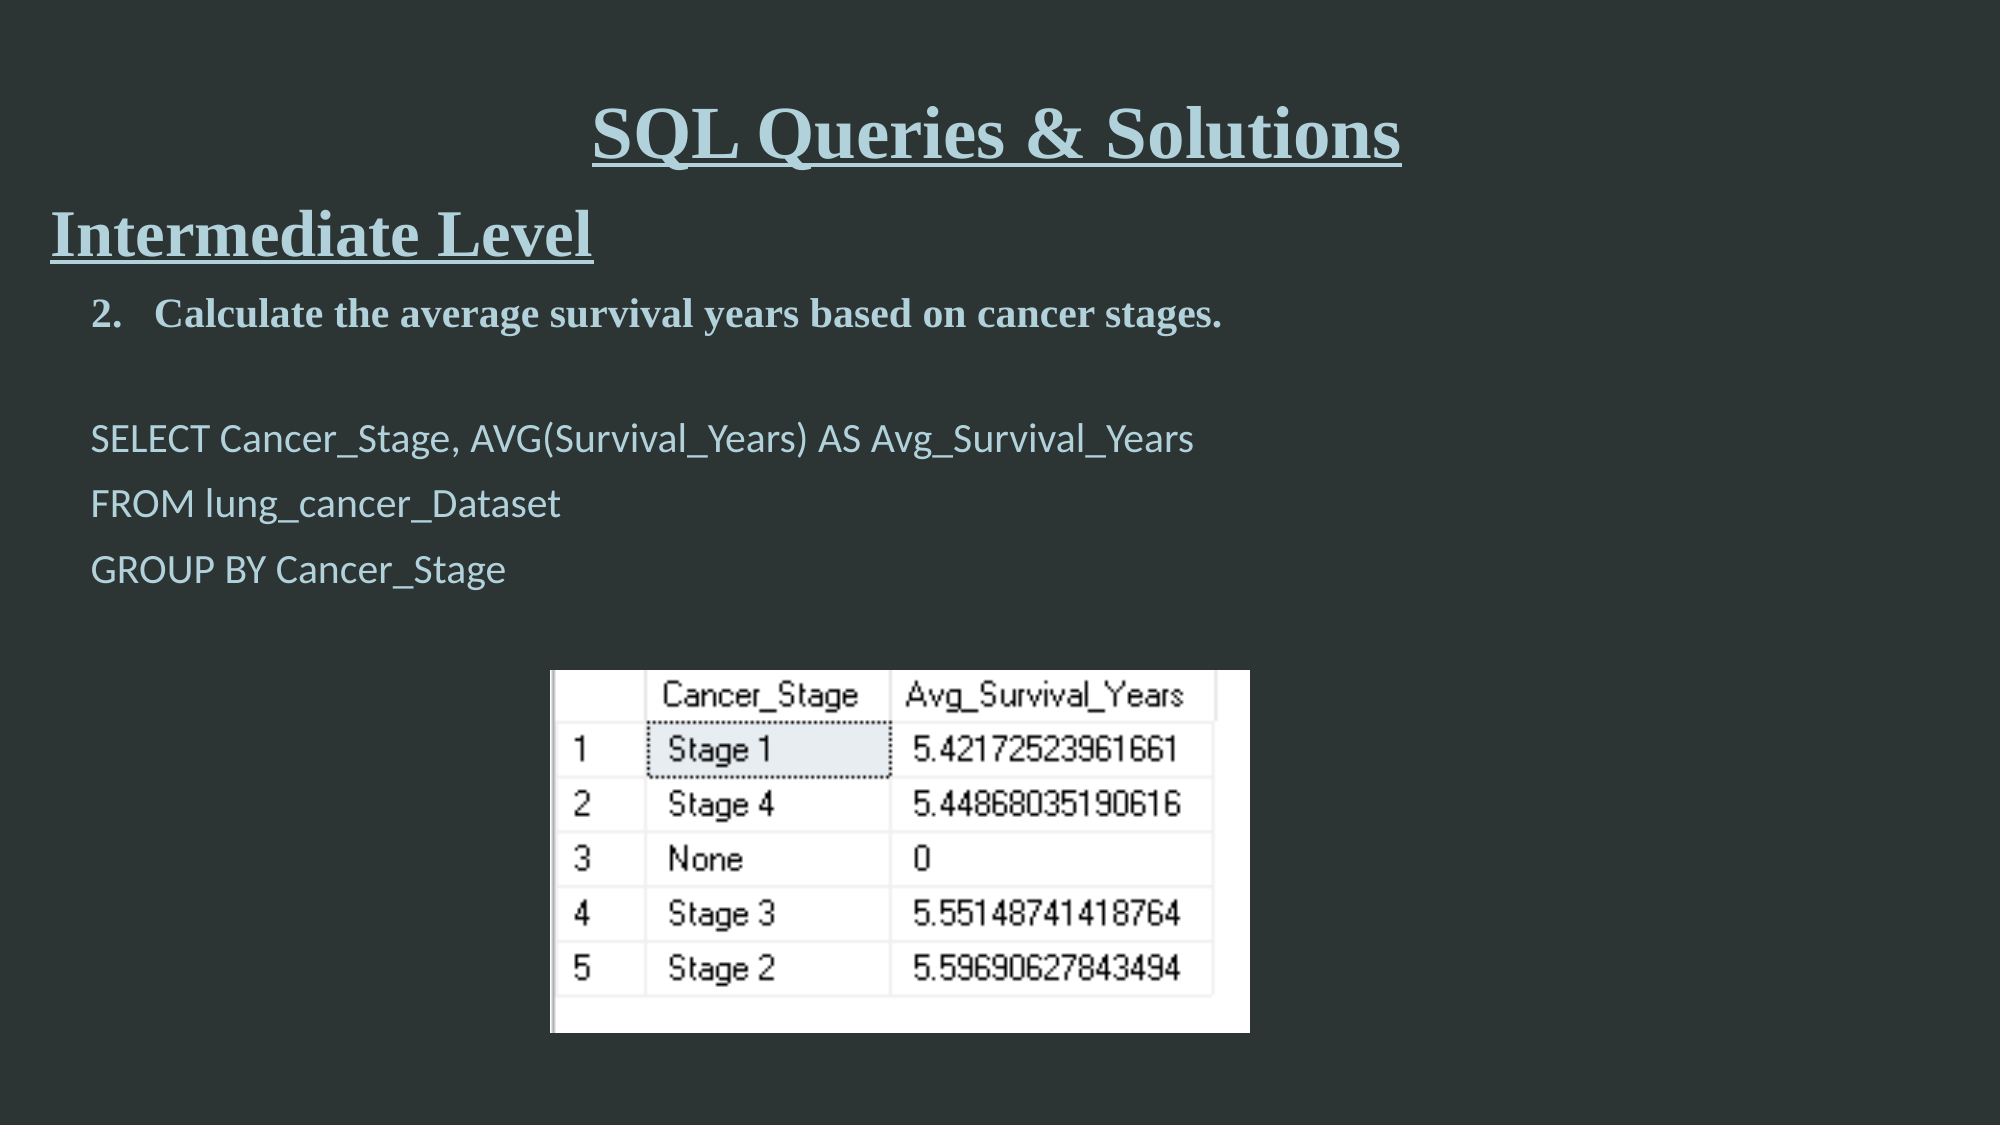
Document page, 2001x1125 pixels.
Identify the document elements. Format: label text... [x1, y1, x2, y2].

subtitle SELECT Cancer_Stage, AVG(Survival_Years) AS Avg_Survival_Years FROM lung_cancer_Dataset GROUP BY Cancer_Stage [75, 408, 1971, 625]
text_box Intermediate Level [35, 182, 674, 277]
title SQL Queries & Solutions [34, 53, 1960, 183]
picture [550, 670, 1250, 1033]
text_box 2. Calculate the average survival years based on cancer stages. [76, 278, 1724, 343]
